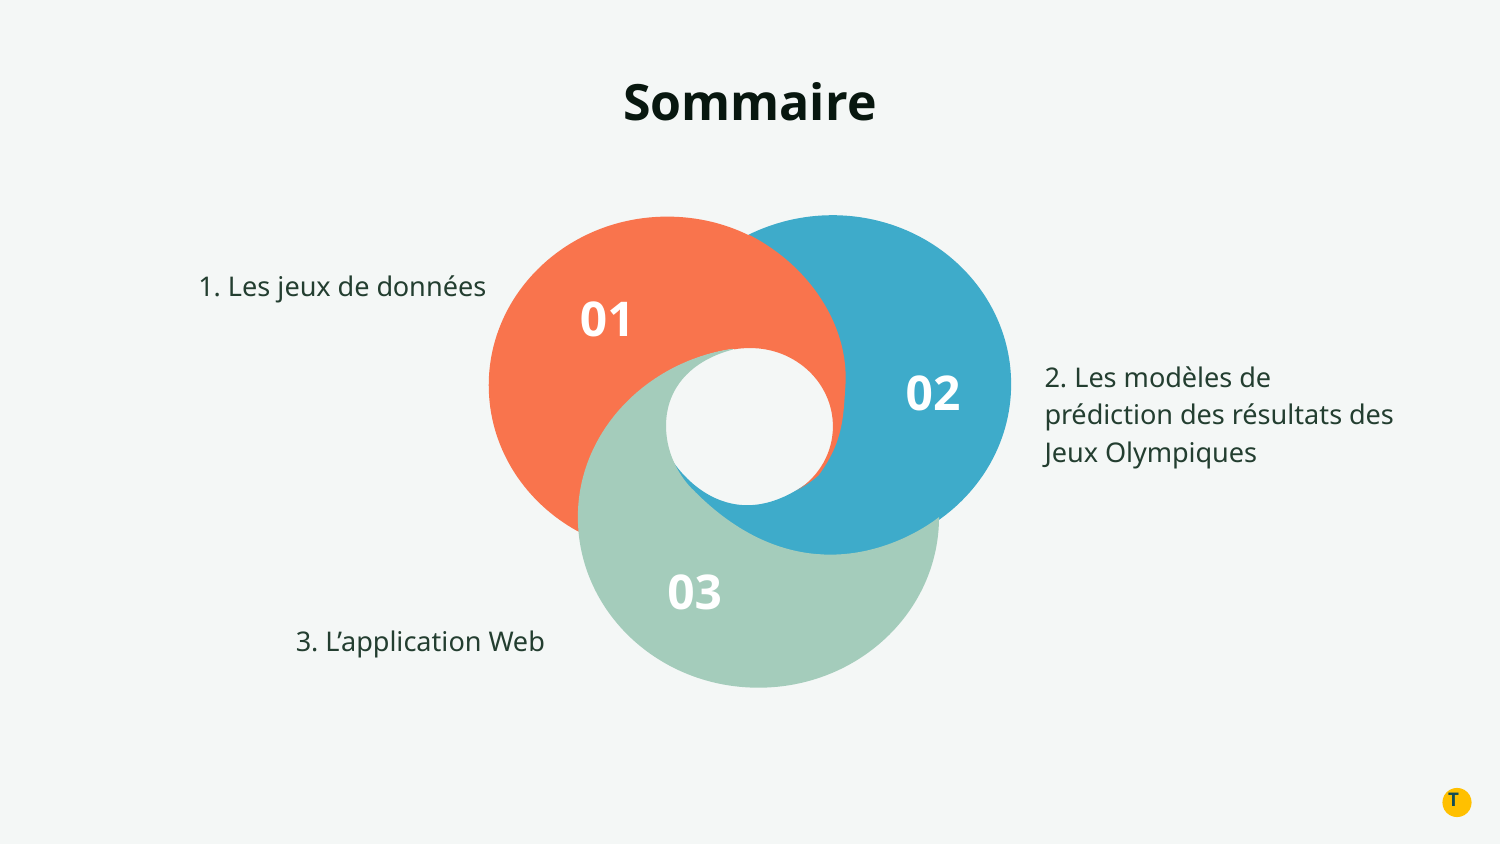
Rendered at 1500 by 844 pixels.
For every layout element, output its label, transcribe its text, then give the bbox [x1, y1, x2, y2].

subtitle 2. Les modèles de prédiction des résultats des Jeux Olympiques [1029, 340, 1417, 564]
title Sommaire [283, 65, 1217, 136]
subtitle 1. Les jeux de données [81, 249, 502, 385]
subtitle 3. L’application Web [172, 604, 560, 750]
text_box T [1433, 776, 1481, 822]
